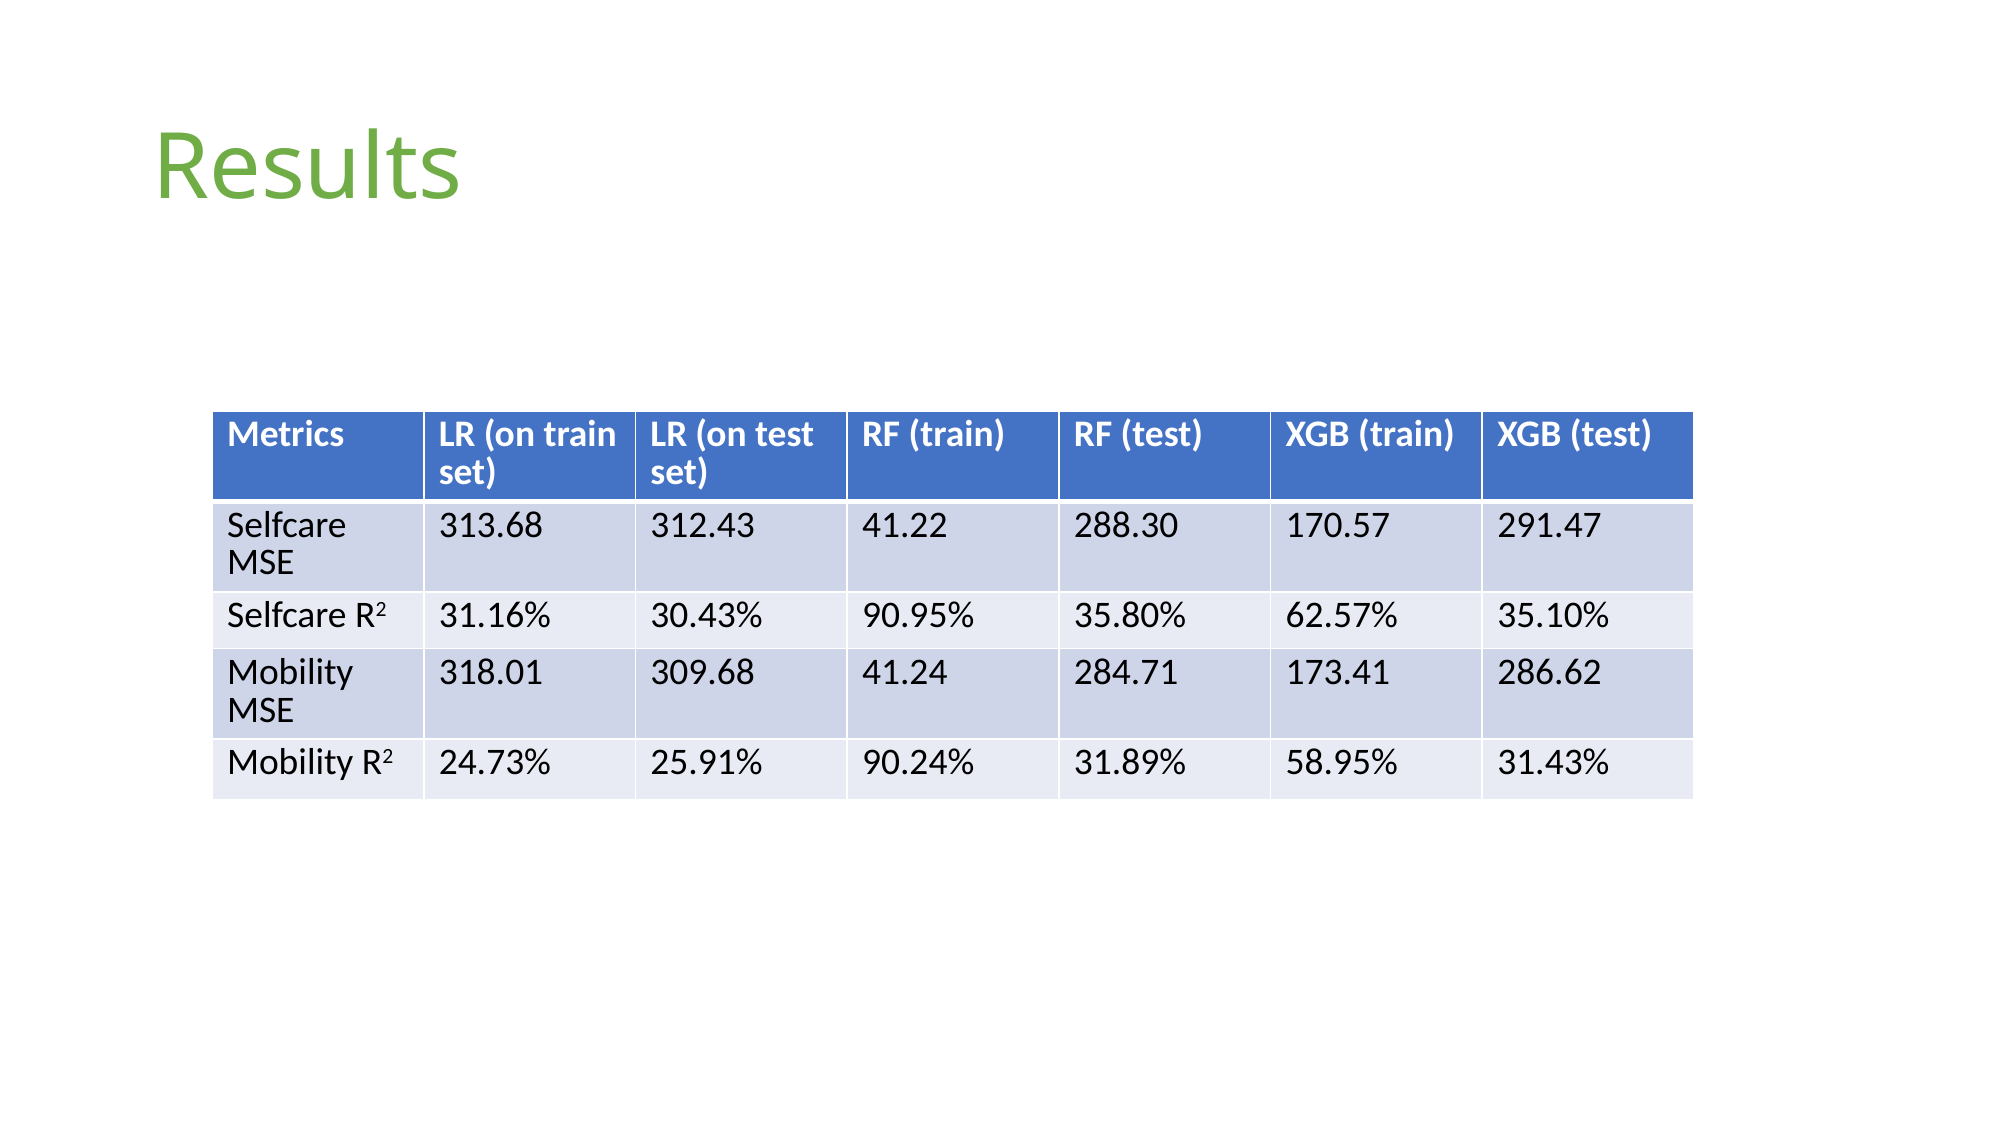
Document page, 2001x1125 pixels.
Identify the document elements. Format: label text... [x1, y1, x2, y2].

title Results [137, 59, 1863, 278]
table_cell Selfcare MSE [213, 504, 423, 591]
table_header LR (on train set) [425, 412, 635, 499]
table_cell Mobility R2 [213, 740, 423, 799]
table_cell 170.57 [1271, 504, 1481, 591]
table_cell 90.24% [848, 740, 1058, 799]
table_header RF (train) [848, 412, 1058, 499]
table_cell 90.95% [848, 593, 1058, 648]
table_cell 41.24 [848, 649, 1058, 738]
table_cell 35.80% [1060, 593, 1270, 648]
table_cell 62.57% [1271, 593, 1481, 648]
table_cell 31.43% [1483, 740, 1693, 799]
table_cell Selfcare R2 [213, 593, 423, 648]
table_header XGB (test) [1483, 412, 1693, 499]
table_cell 309.68 [636, 649, 846, 738]
table_cell 288.30 [1060, 504, 1270, 591]
table_header XGB (train) [1271, 412, 1481, 499]
table_cell 312.43 [636, 504, 846, 591]
table_cell 284.71 [1060, 649, 1270, 738]
table_cell 31.89% [1060, 740, 1270, 799]
table_cell 286.62 [1483, 649, 1693, 738]
table_header Metrics [213, 412, 423, 499]
table_cell 58.95% [1271, 740, 1481, 799]
table_cell 25.91% [636, 740, 846, 799]
table_cell 31.16% [425, 593, 635, 648]
table_cell 291.47 [1483, 504, 1693, 591]
table_cell 173.41 [1271, 649, 1481, 738]
table_header LR (on test set) [636, 412, 846, 499]
table_cell 30.43% [636, 593, 846, 648]
table_cell Mobility MSE [213, 649, 423, 738]
table_cell 35.10% [1483, 593, 1693, 648]
table_cell 41.22 [848, 504, 1058, 591]
table_header RF (test) [1060, 412, 1270, 499]
table_cell 313.68 [425, 504, 635, 591]
table_cell 24.73% [425, 740, 635, 799]
table_cell 318.01 [425, 649, 635, 738]
